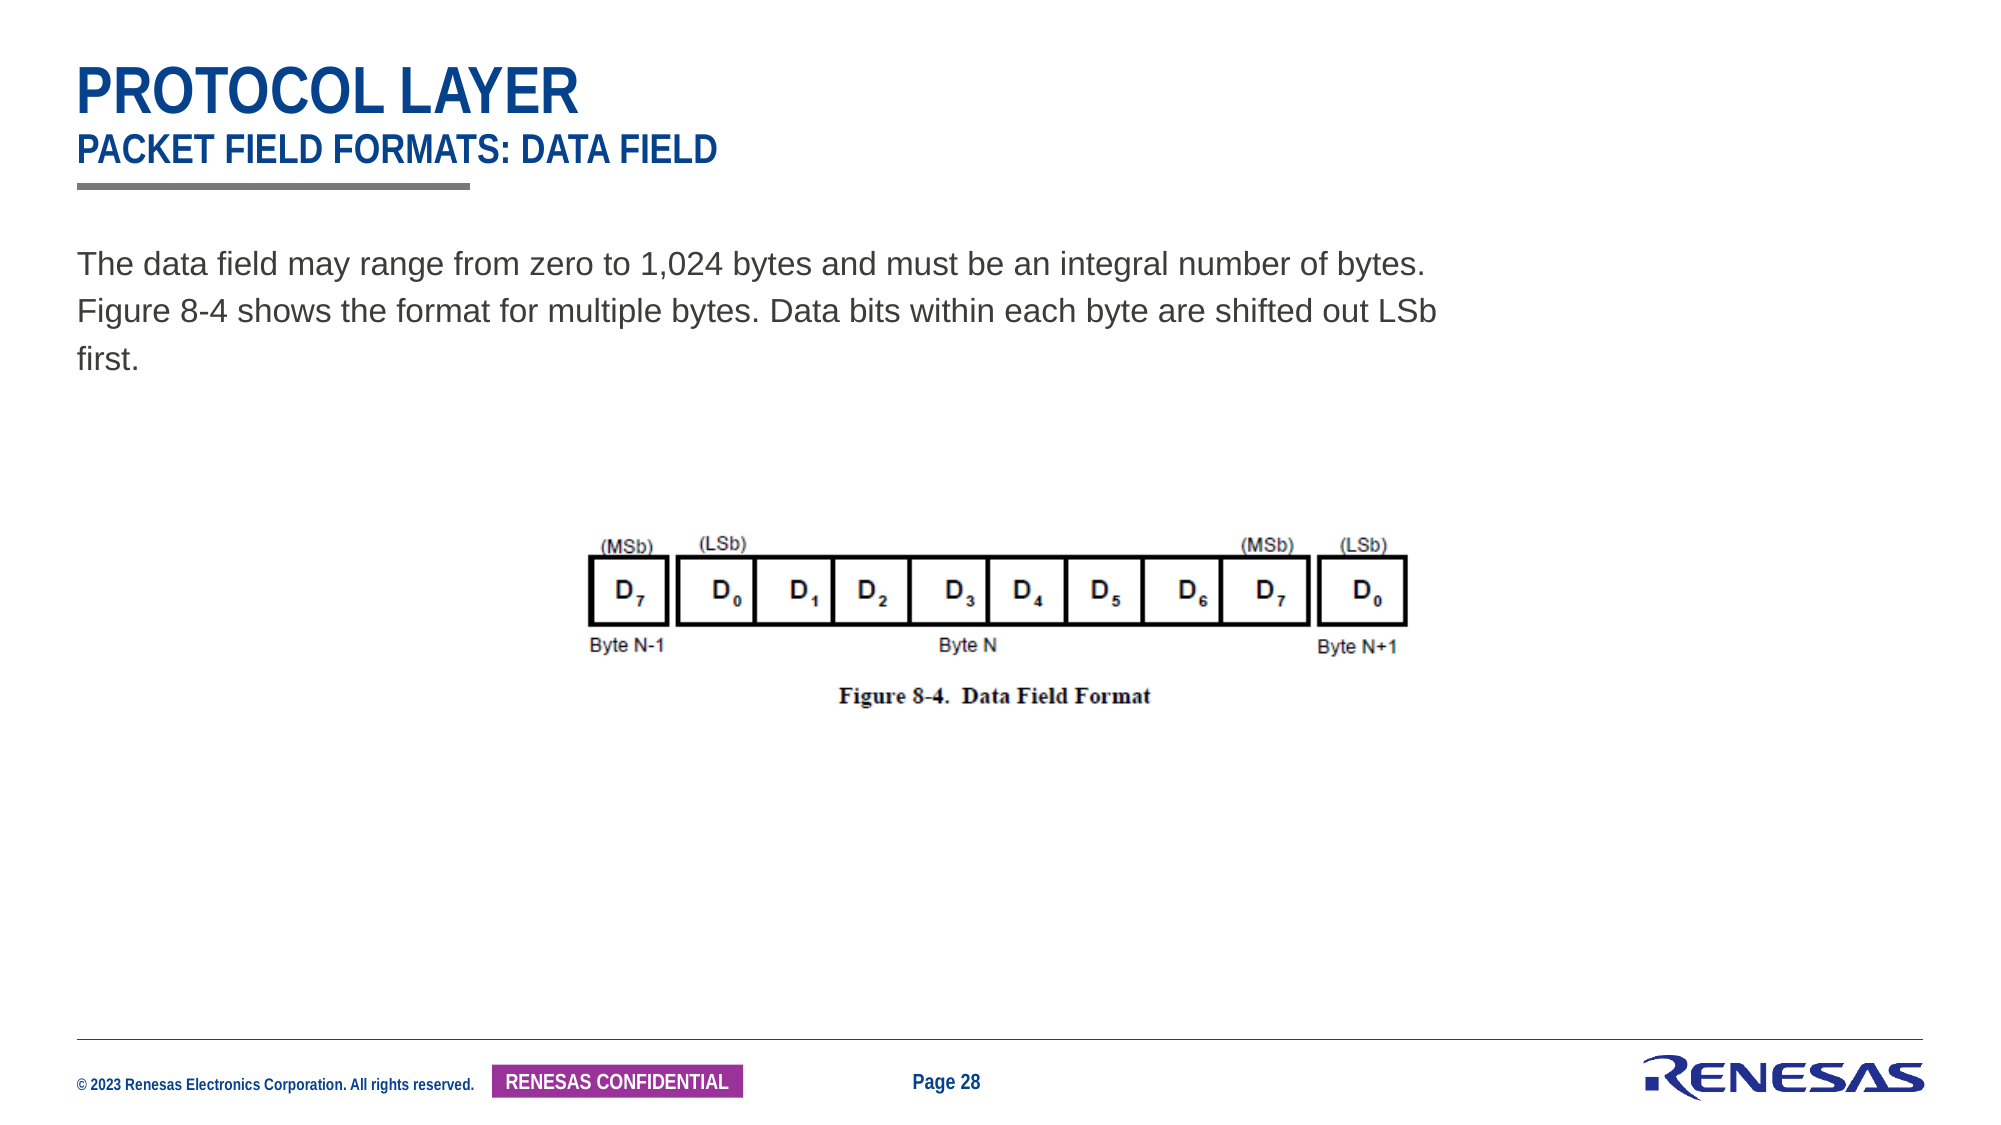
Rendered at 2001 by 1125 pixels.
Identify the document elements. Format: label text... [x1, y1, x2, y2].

list The data field may range from zero to 1,024 bytes and must be an integral number of bytes. Figure 8-4 shows the format for multiple bytes. Data bits within each byte are shifted out LSb first. [76, 233, 1473, 375]
picture [1637, 1049, 1933, 1106]
picture [579, 526, 1419, 711]
title Protocol Layer Packet Field Formats: Data Field [76, 54, 1922, 173]
